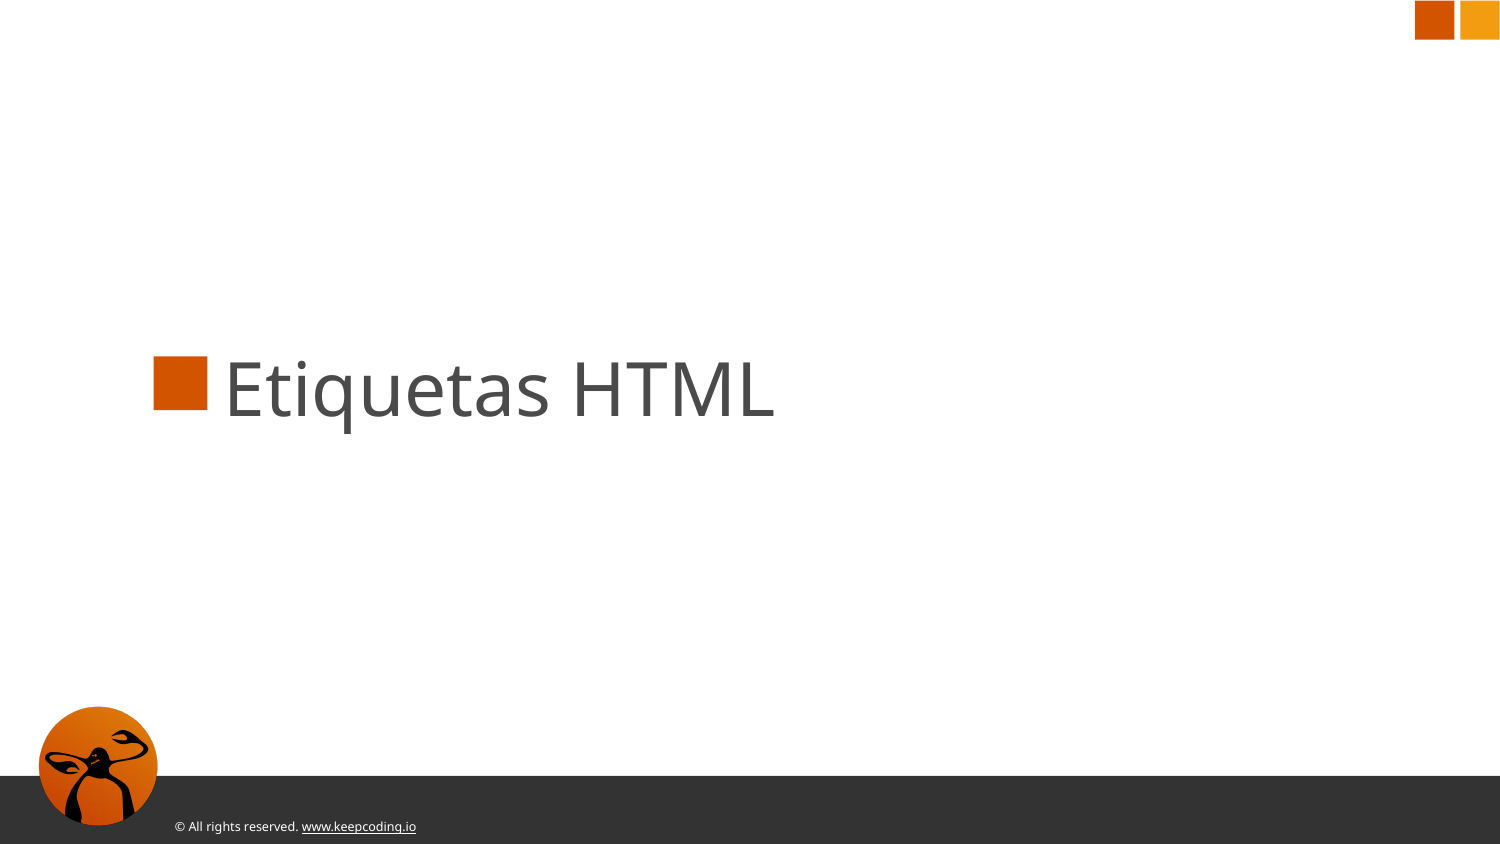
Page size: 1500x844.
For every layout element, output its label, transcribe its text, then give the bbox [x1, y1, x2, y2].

picture [0, 673, 246, 844]
title Etiquetas HTML [215, 332, 1442, 446]
